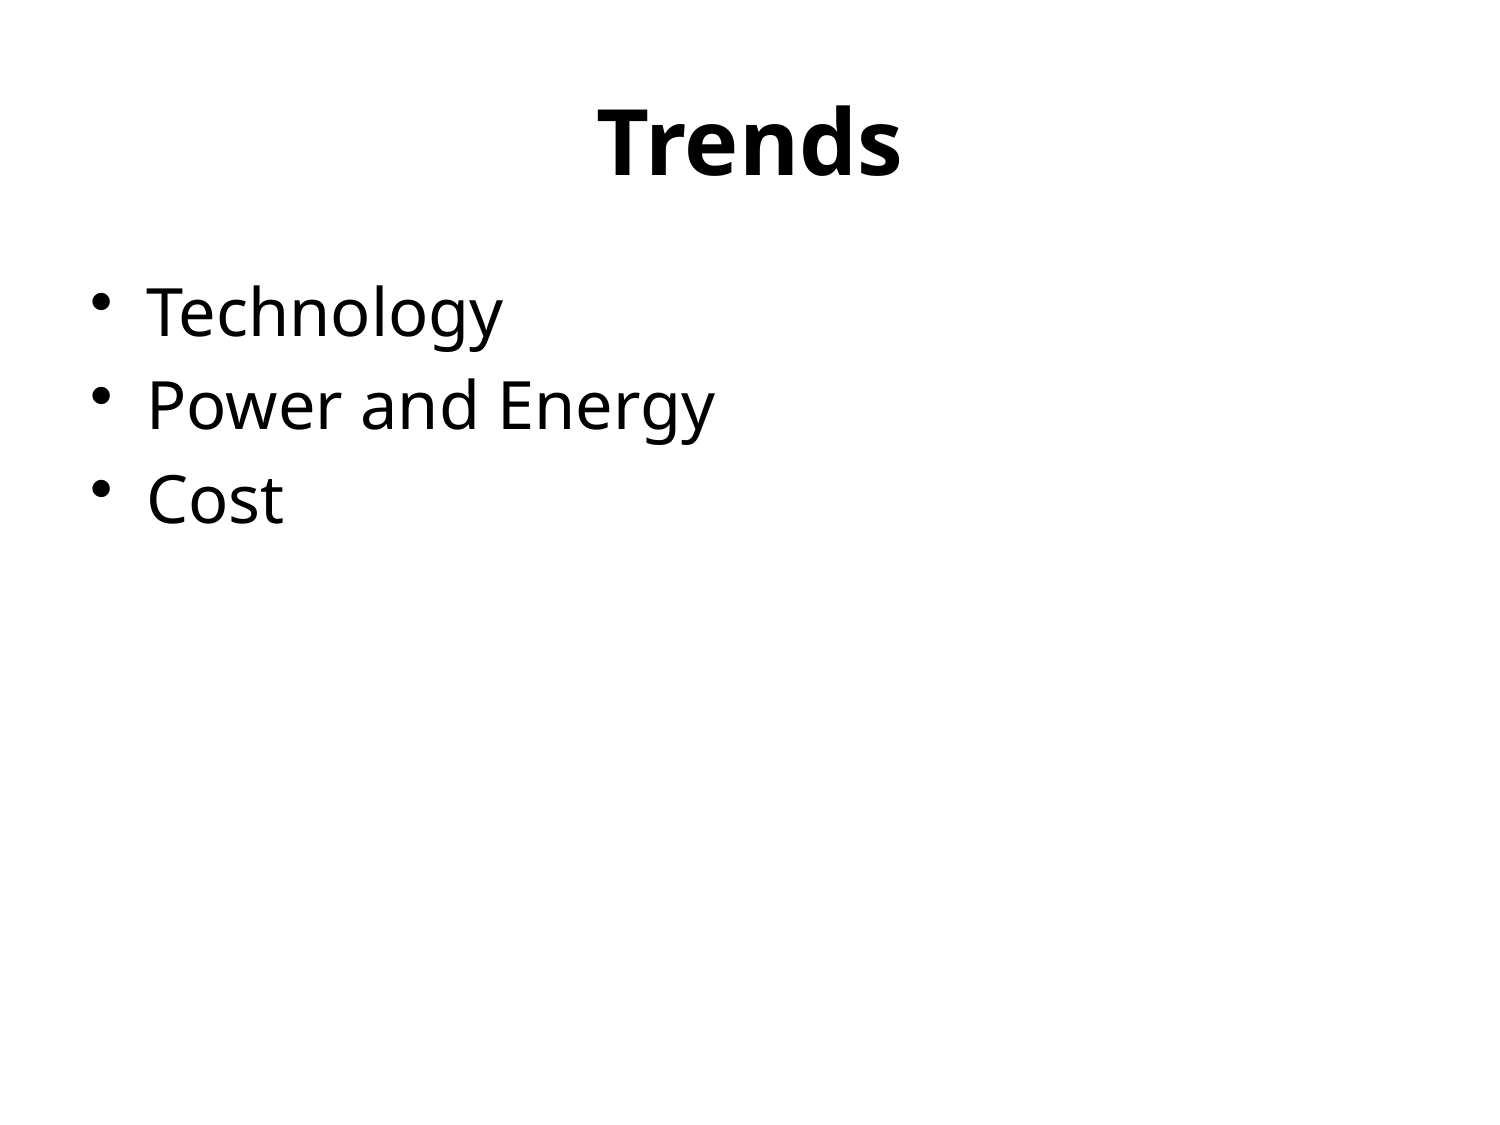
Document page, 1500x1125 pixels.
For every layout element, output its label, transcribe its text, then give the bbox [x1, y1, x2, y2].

title Trends [0, 45, 1500, 233]
list Technology Power and Energy Cost [75, 262, 1500, 1125]
